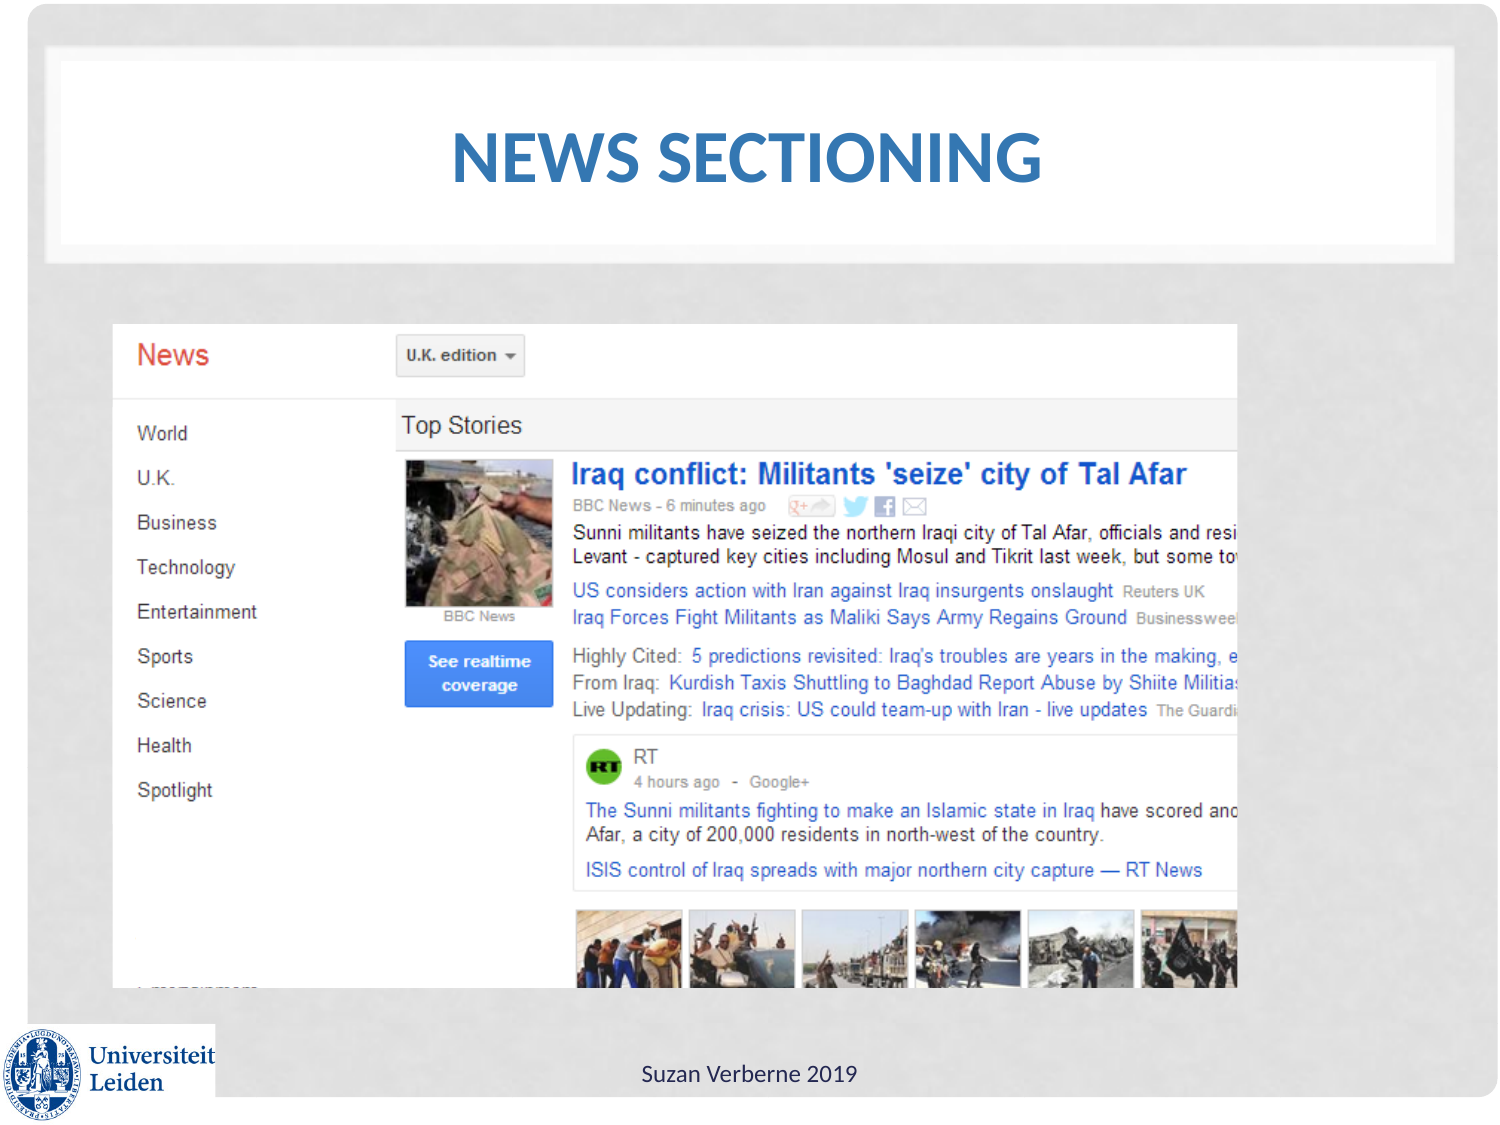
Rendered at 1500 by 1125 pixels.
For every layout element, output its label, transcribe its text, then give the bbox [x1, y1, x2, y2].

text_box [112, 324, 1238, 988]
footer Suzan Verberne 2019 [512, 1042, 988, 1103]
picture [0, 1024, 216, 1125]
title News sectioning [69, 66, 1425, 238]
